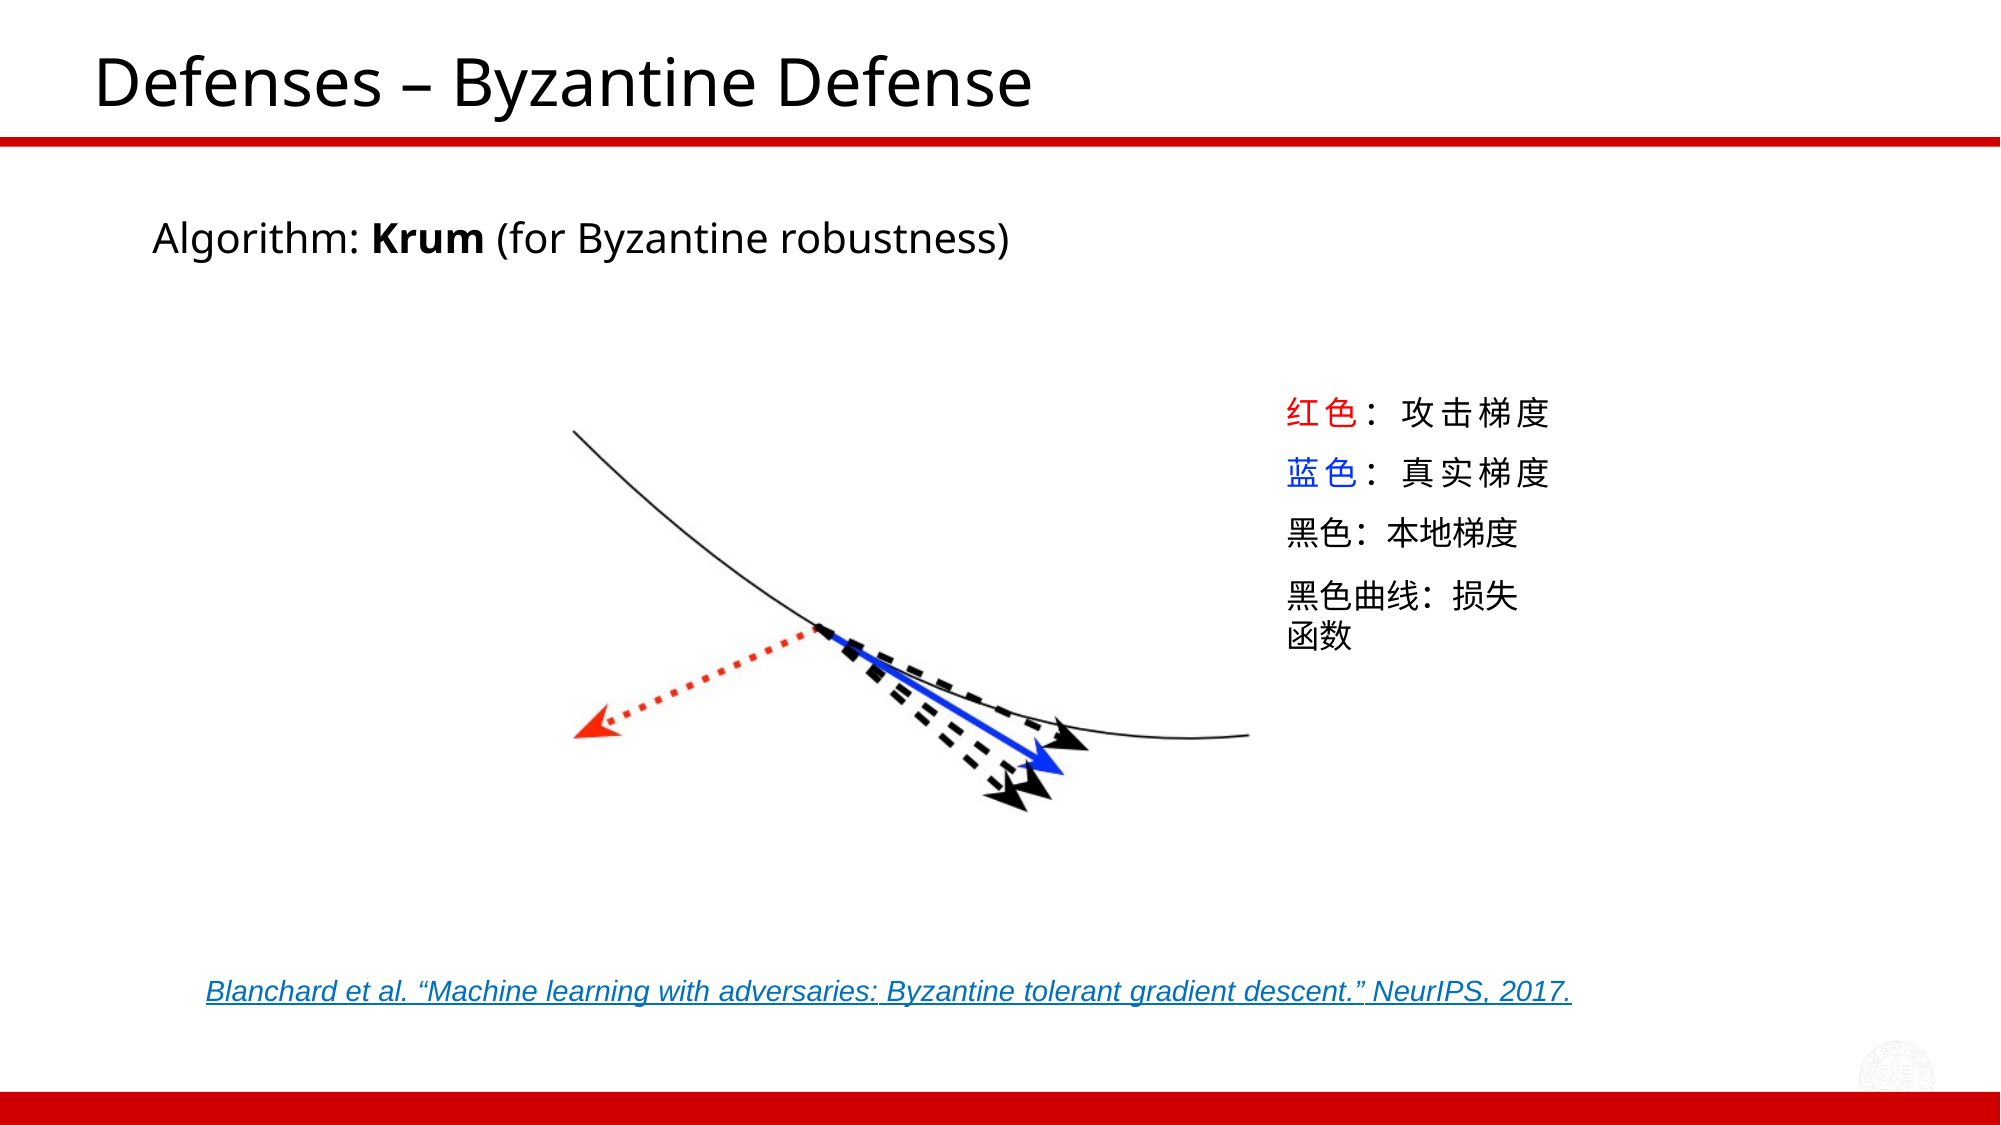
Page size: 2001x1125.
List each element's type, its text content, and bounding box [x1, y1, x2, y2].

text_box Algorithm: Krum (for Byzantine robustness) [150, 209, 1249, 262]
text_box Blanchard et al. “Machine learning with adversaries: Byzantine tolerant gradient descent.” NeurIPS, 2017. [203, 970, 1762, 1008]
text_box 红色：攻击梯度蓝色：真实梯度黑色：本地梯度 黑色曲线：损失函数 [1284, 369, 1627, 656]
title Defenses – Byzantine Defense [91, 0, 1168, 174]
picture [572, 430, 1250, 813]
